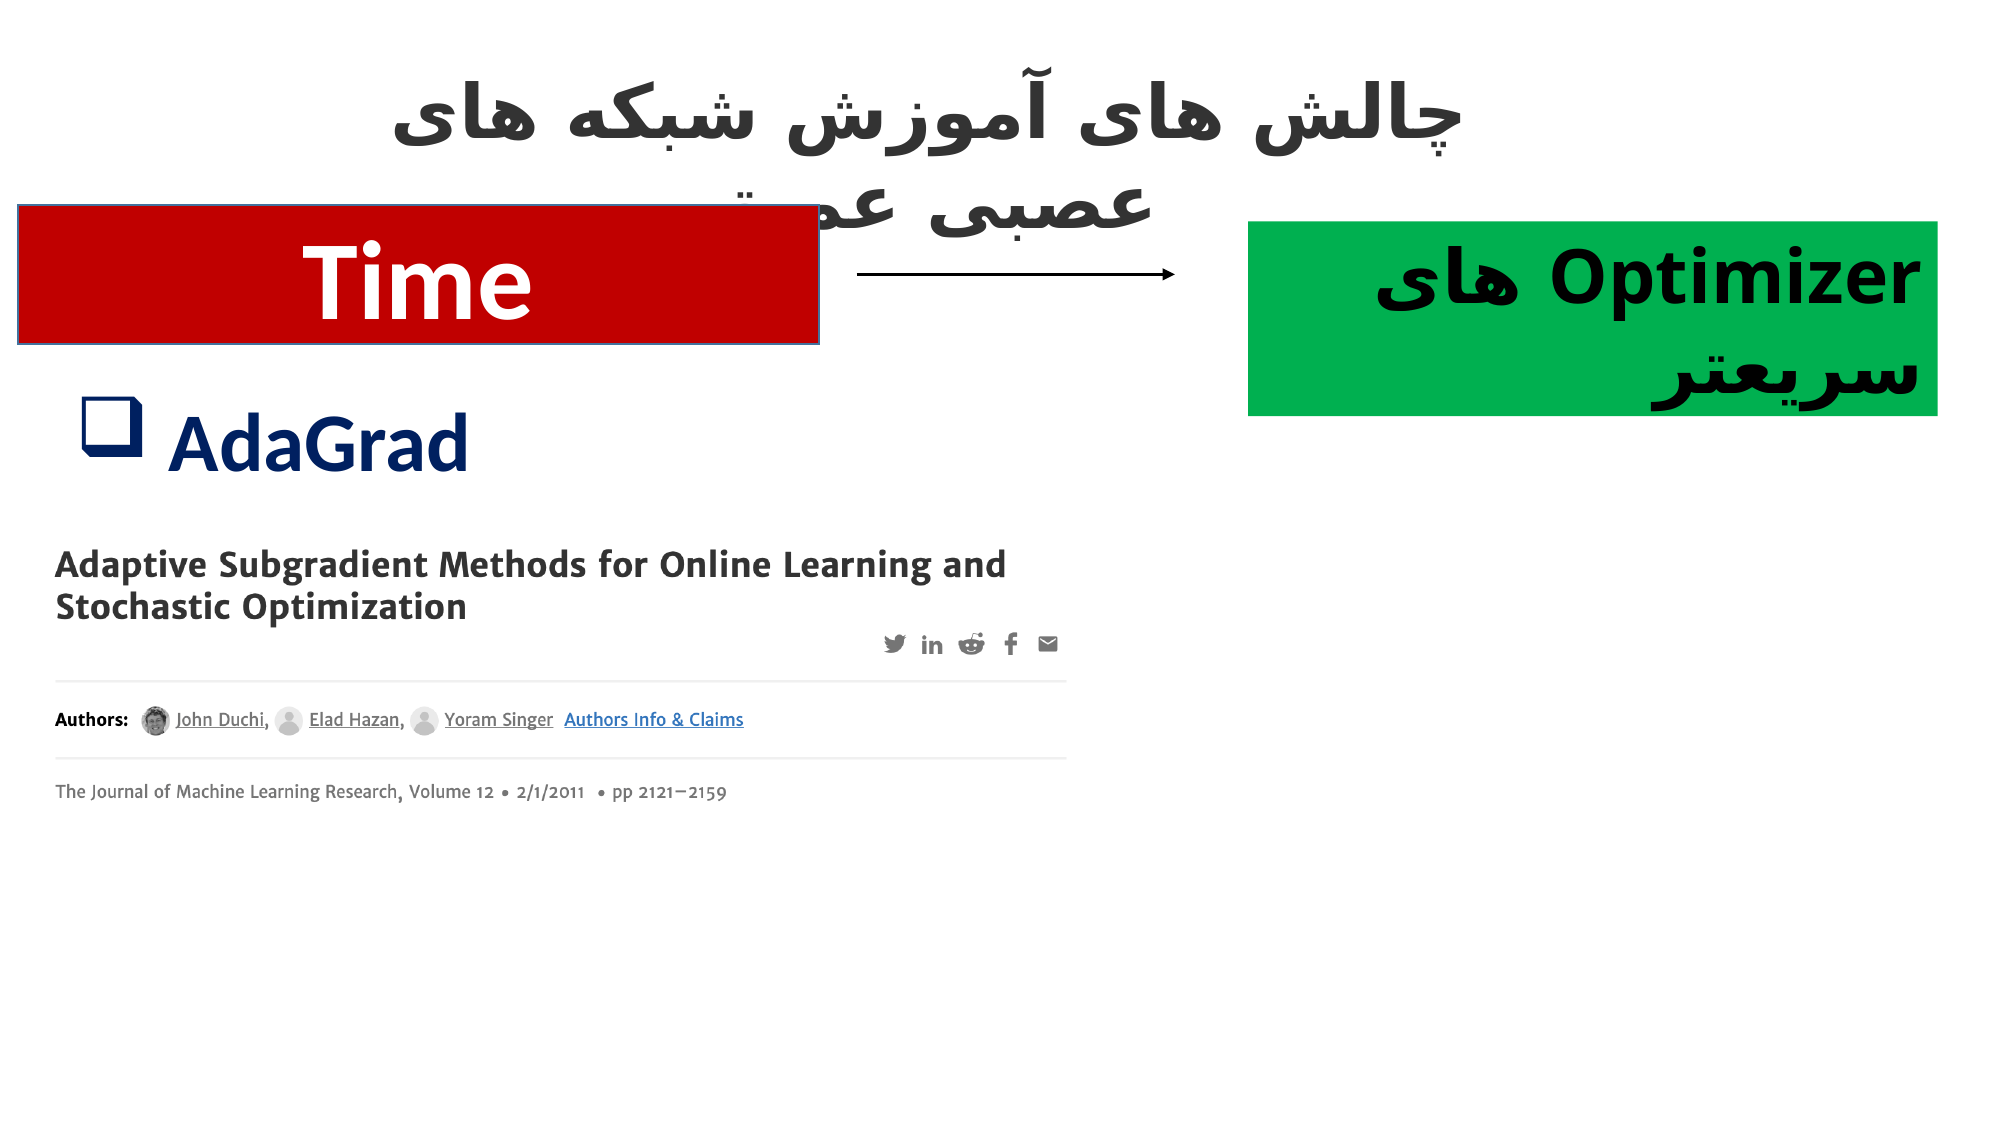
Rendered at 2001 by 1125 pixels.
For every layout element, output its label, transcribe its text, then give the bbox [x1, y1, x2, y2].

text_box AdaGrad [60, 380, 1343, 541]
picture [32, 542, 1092, 818]
text_box Time [17, 204, 820, 345]
text_box Optimizer های سریعتر [1248, 221, 1938, 417]
text_box چالش های آموزش شبکه های عصبی عمیق [249, 56, 1610, 251]
